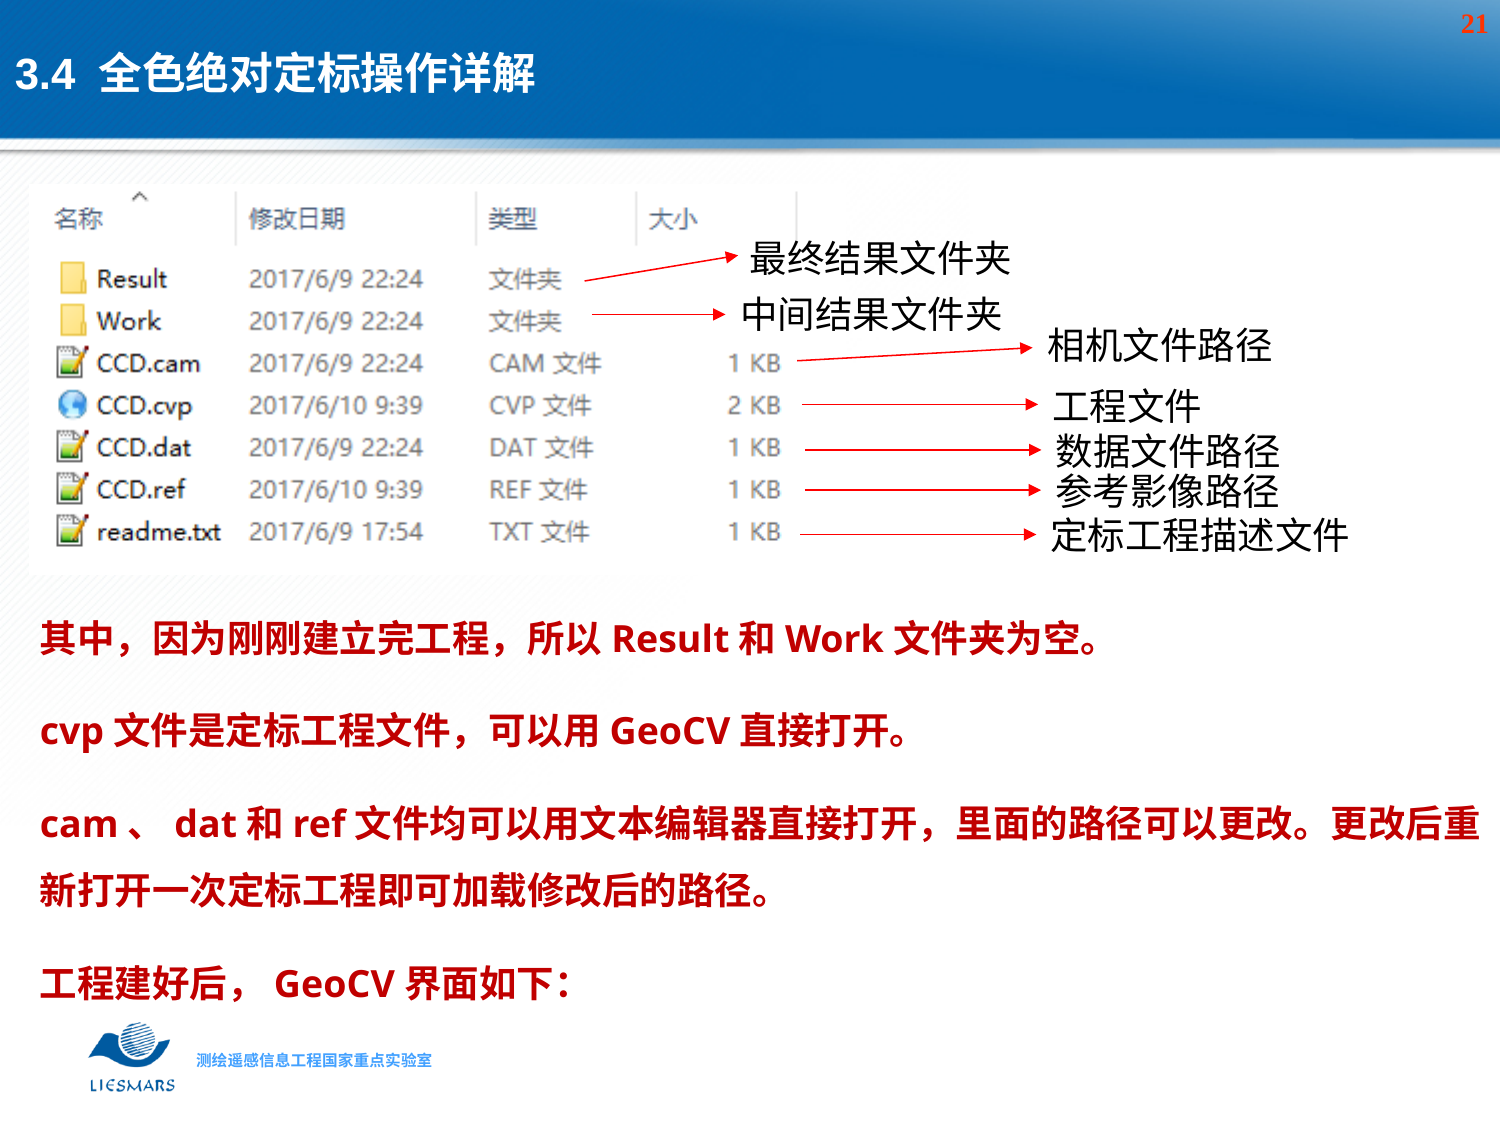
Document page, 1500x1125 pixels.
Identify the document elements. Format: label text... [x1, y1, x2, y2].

text_box 相机文件路径 [1032, 314, 1500, 375]
text_box [207, 1053, 211, 1065]
picture [0, 0, 1500, 1125]
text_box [796, 347, 1033, 361]
text_box 定标工程描述文件 [1035, 505, 1376, 565]
text_box 中间结果文件夹 [851, 284, 1376, 344]
text_box [280, 1054, 285, 1062]
text_box 工程文件 [1037, 375, 1500, 435]
title 3.4 全色绝对定标操作详解 [0, 18, 1424, 126]
text_box 其中，因为刚刚建立完工程，所以Result和Work文件夹为空。 cvp文件是定标工程文件，可以用GeoCV直接打开。 cam、dat和ref文件均可以用文本编辑器直接打开，里面的路径可以更改。更改后重新打开一次定标工程即可加载修改后的路径。 工程建好后，GeoCV界面如下： [25, 584, 1496, 1013]
text_box 数据文件路径 [1040, 420, 1500, 460]
text_box 最终结果文件夹 [851, 227, 1386, 288]
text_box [584, 255, 739, 282]
text_box [247, 1054, 252, 1062]
text_box 参考影像路径 [1040, 460, 1500, 521]
